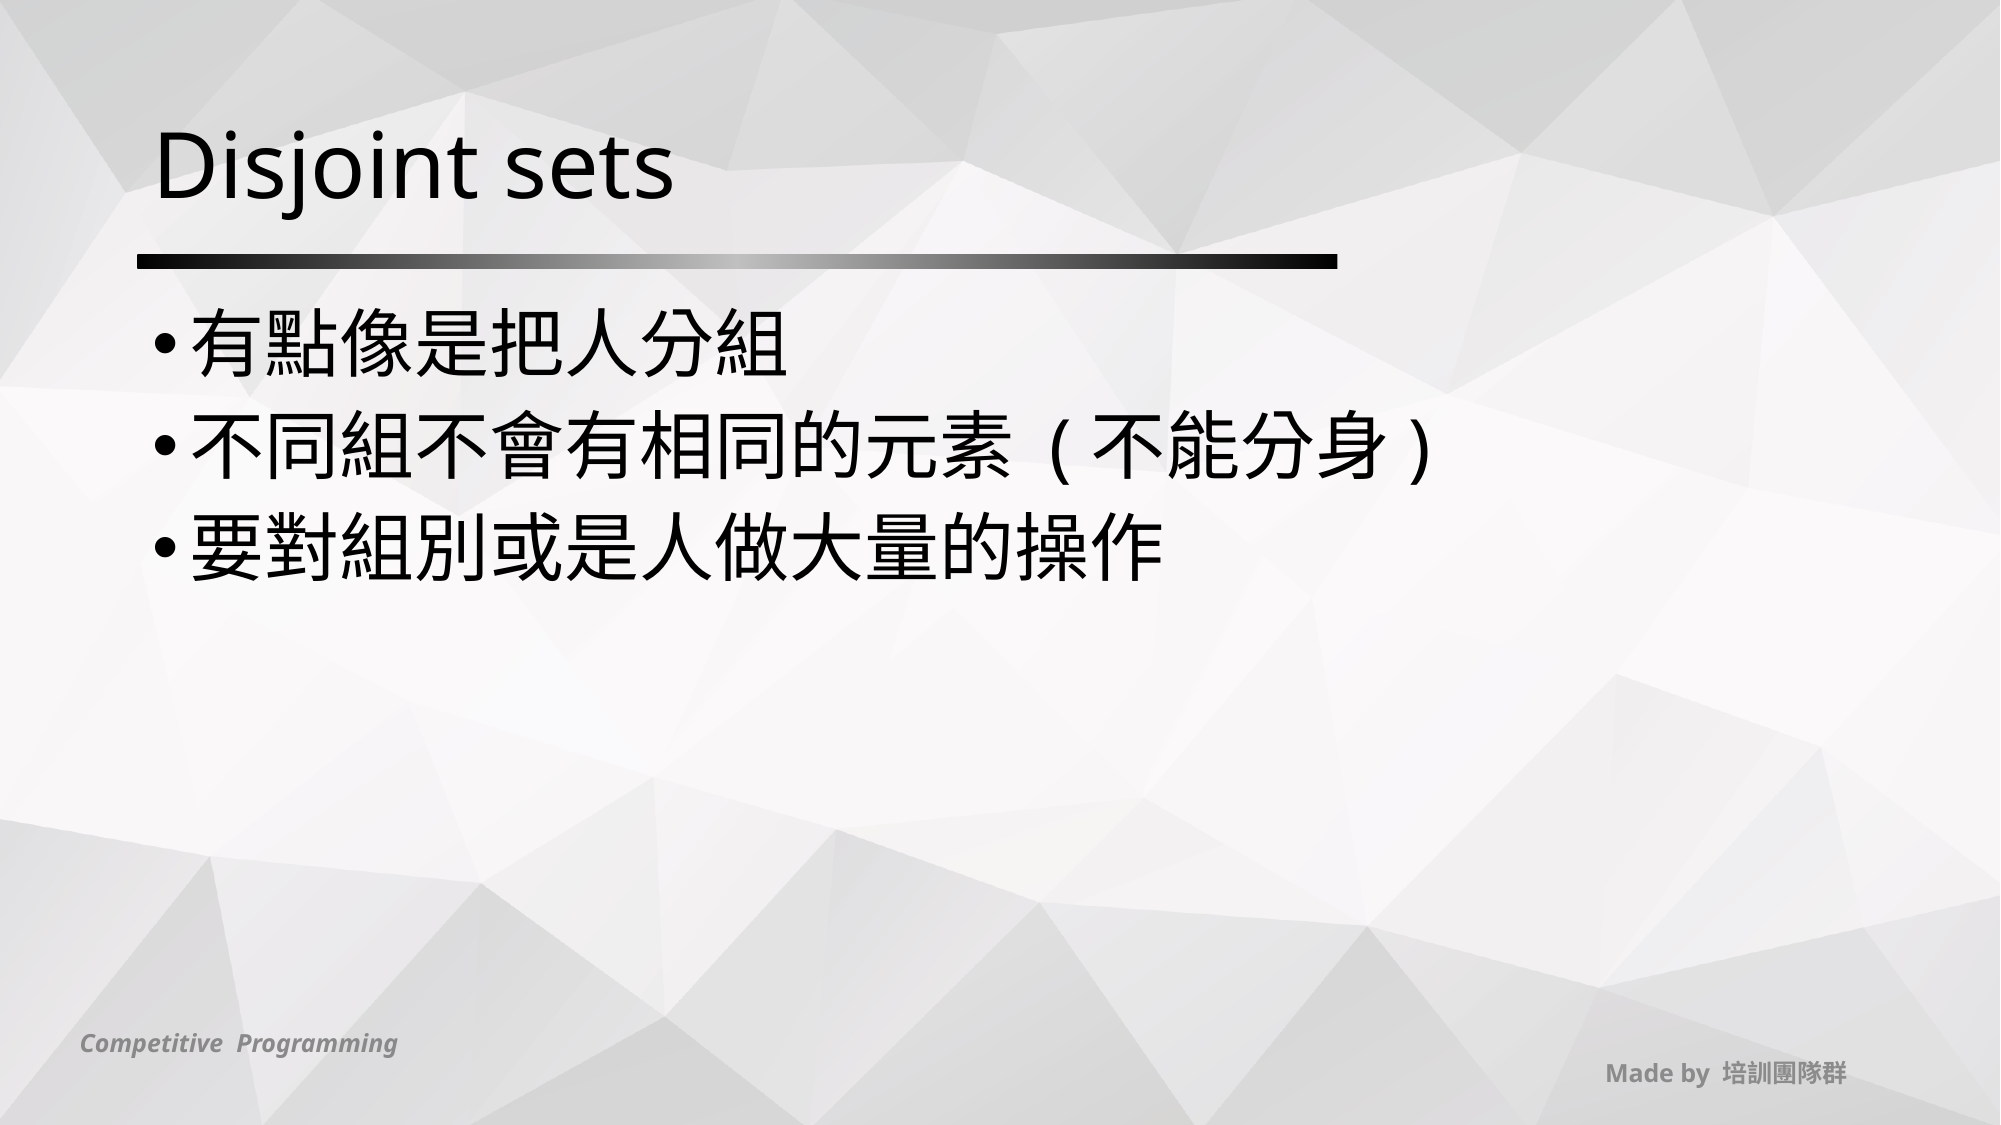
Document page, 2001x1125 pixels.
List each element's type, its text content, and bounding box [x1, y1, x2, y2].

picture [0, 0, 2000, 1125]
list 有點像是把人分組 不同組不會有相同的元素 (不能分身) 要對組別或是人做大量的操作 [137, 299, 1863, 1014]
title Disjoint sets [137, 59, 1863, 278]
